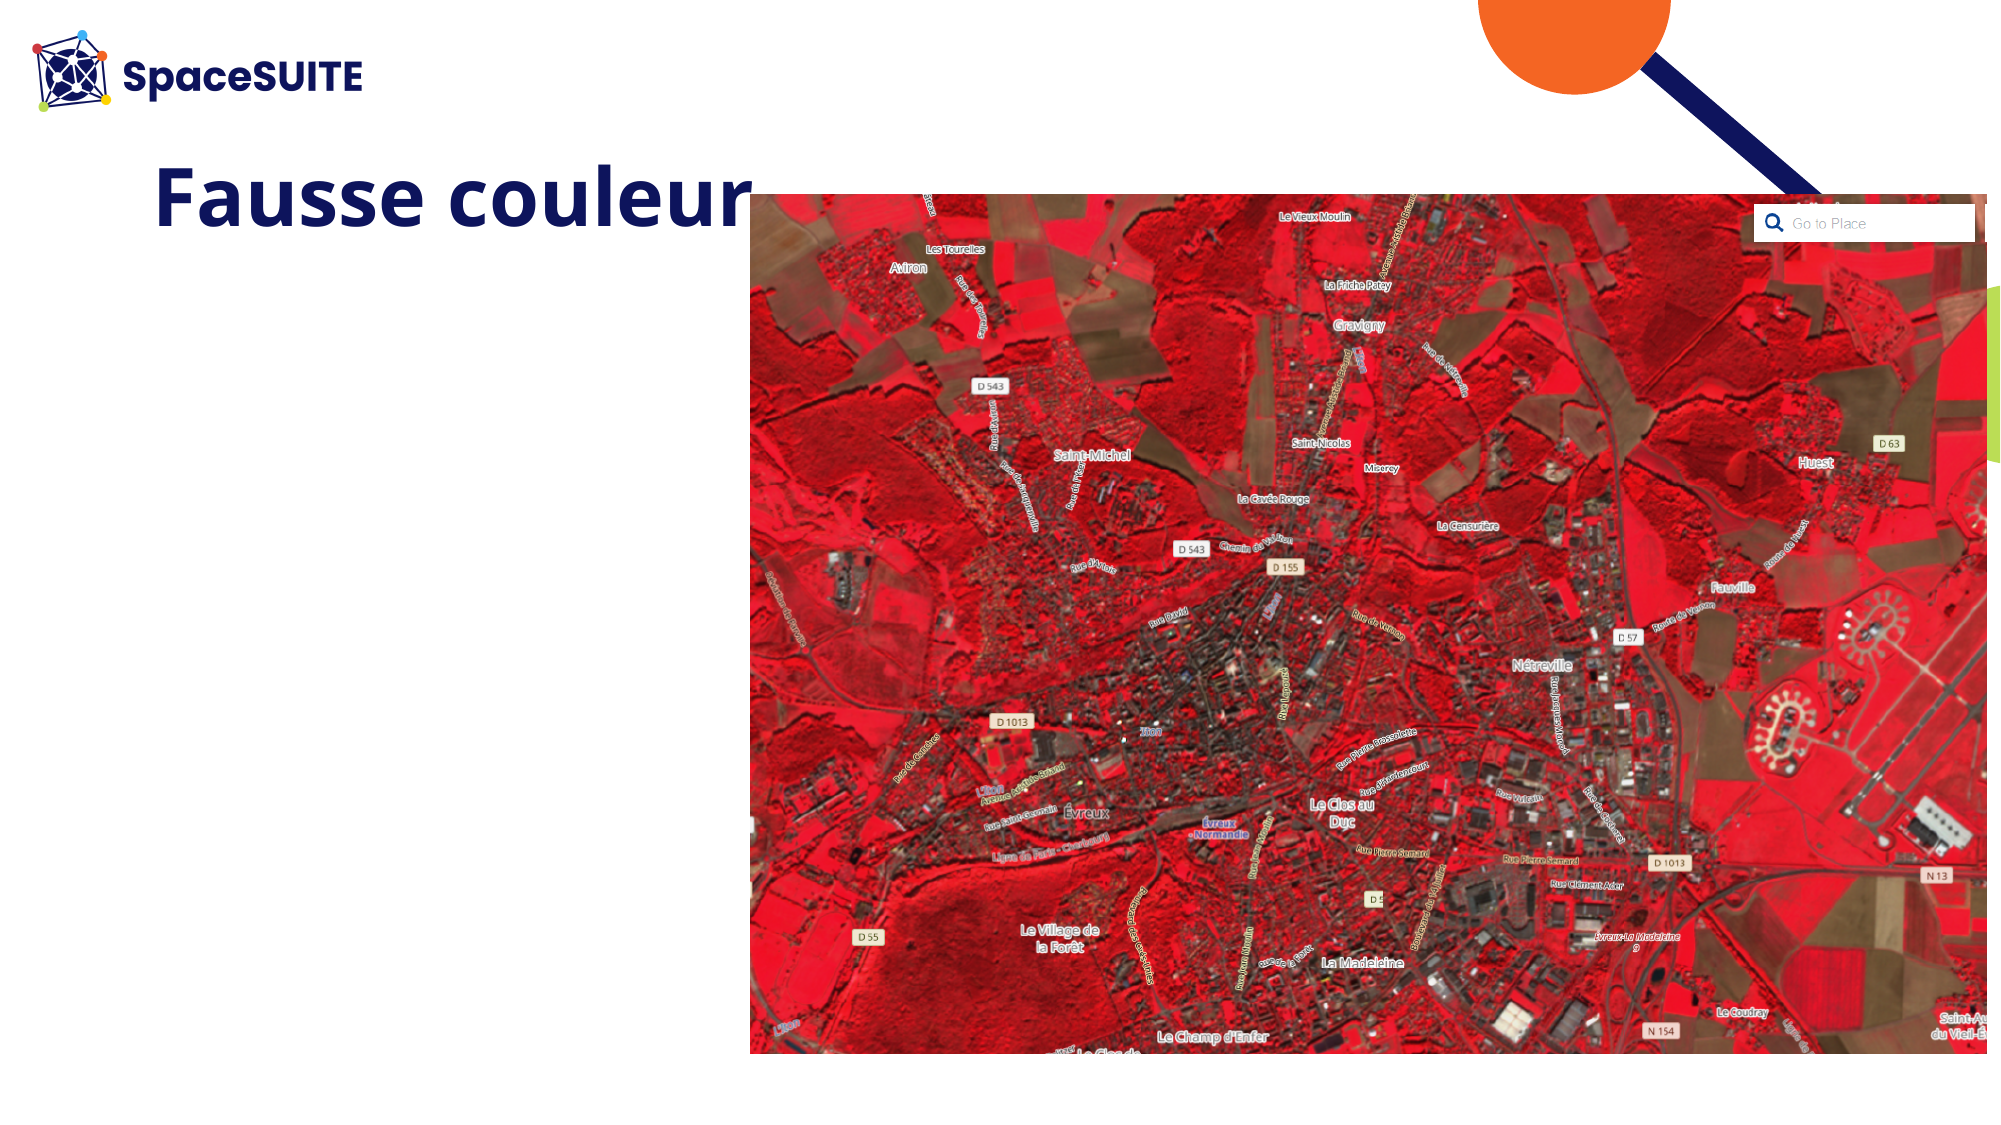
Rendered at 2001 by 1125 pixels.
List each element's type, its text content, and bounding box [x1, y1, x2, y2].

title Fausse couleur [137, 138, 1672, 251]
picture [32, 30, 362, 112]
picture [749, 194, 1988, 1054]
